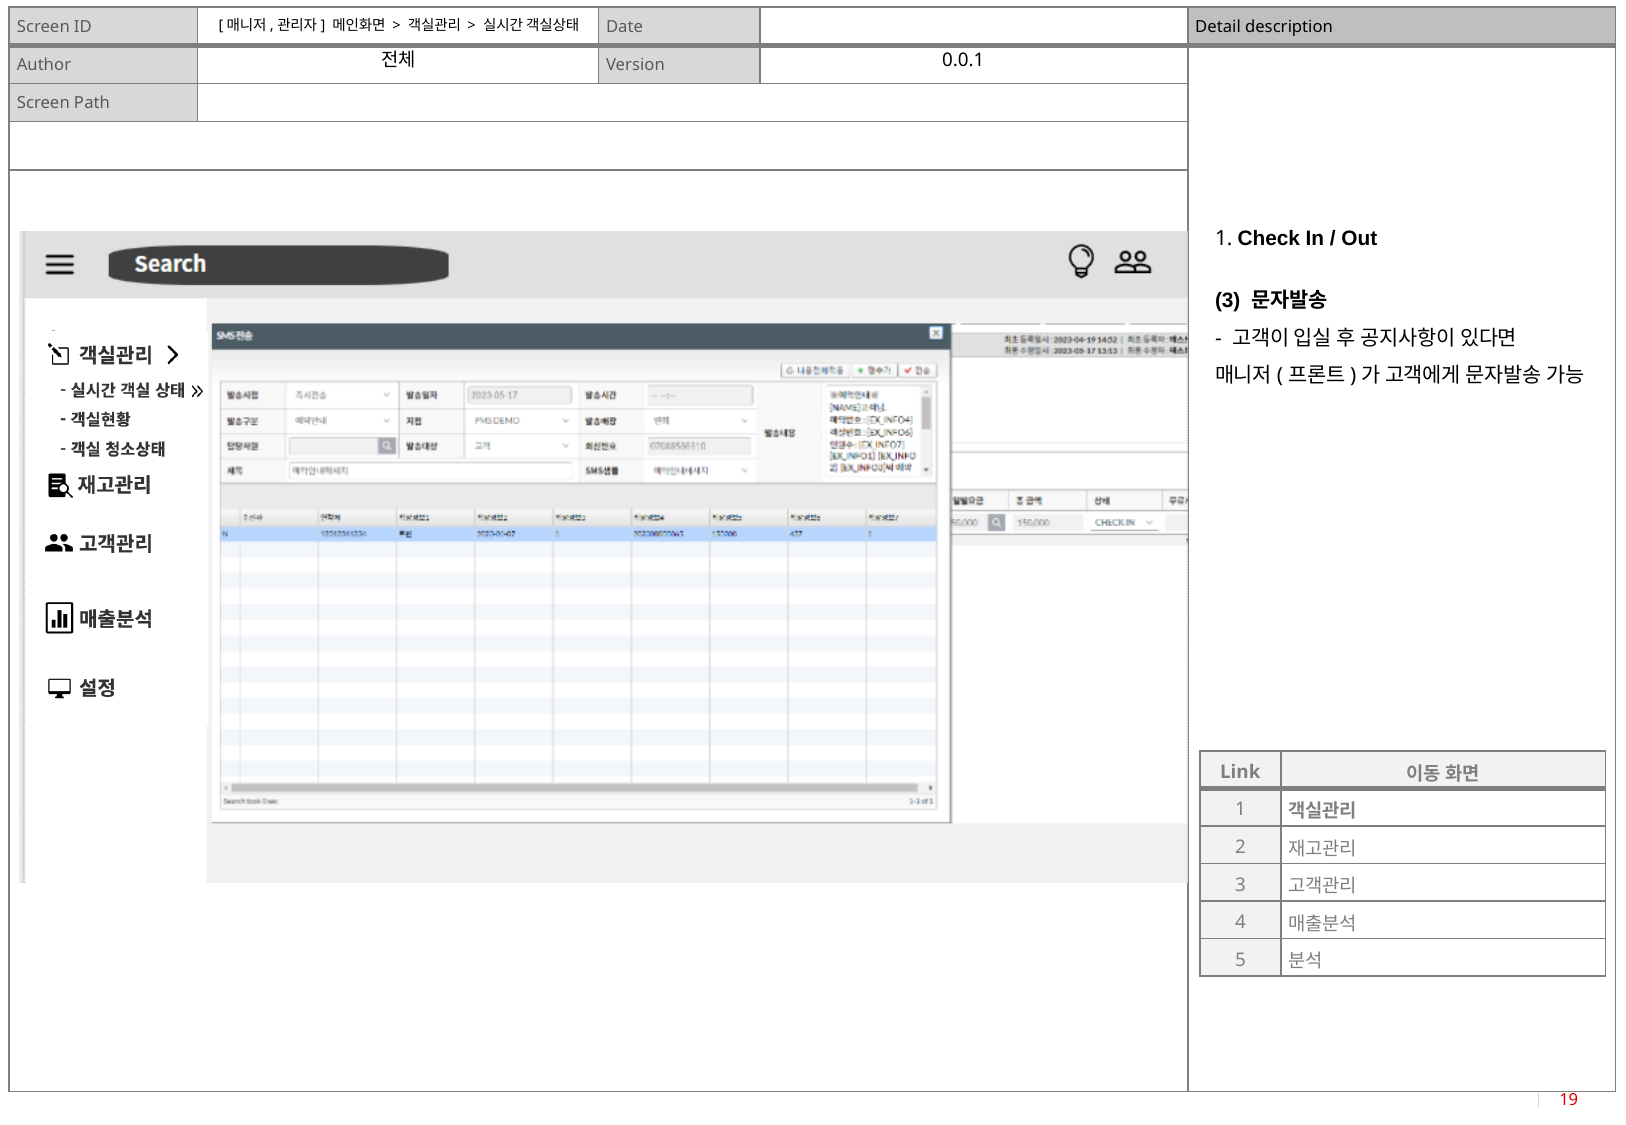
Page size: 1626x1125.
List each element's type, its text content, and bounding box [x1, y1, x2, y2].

table_cell 4 [1201, 902, 1280, 938]
table_cell 재고관리 [1282, 827, 1605, 863]
table_cell 매출분석 [1282, 902, 1605, 938]
table_cell 2 [1201, 827, 1280, 863]
text_box Check In / Out (3) 문자발송 - 고객이 입실 후 공지사항이 있다면 매니저(프론트)가 고객에게 문자발송 가능 [1200, 209, 1625, 677]
table_cell 5 [1201, 939, 1280, 975]
table_cell 3 [1201, 864, 1280, 900]
table_cell 분석 [1282, 939, 1605, 975]
slide_number 19 [1550, 1081, 1588, 1119]
text_box 전체 [205, 41, 593, 78]
table_cell 1 [1201, 791, 1280, 825]
table_header 이동 화면 [1282, 752, 1605, 786]
text_box 0.0.1 [769, 40, 1157, 78]
table_cell 객실관리 [1282, 791, 1605, 825]
table_header Link [1201, 752, 1280, 786]
picture [19, 230, 1188, 883]
text_box [매니저,관리자] 메인화면 > 객실관리 > 실시간 객실상태 [205, 8, 593, 41]
table_cell 고객관리 [1282, 864, 1605, 900]
